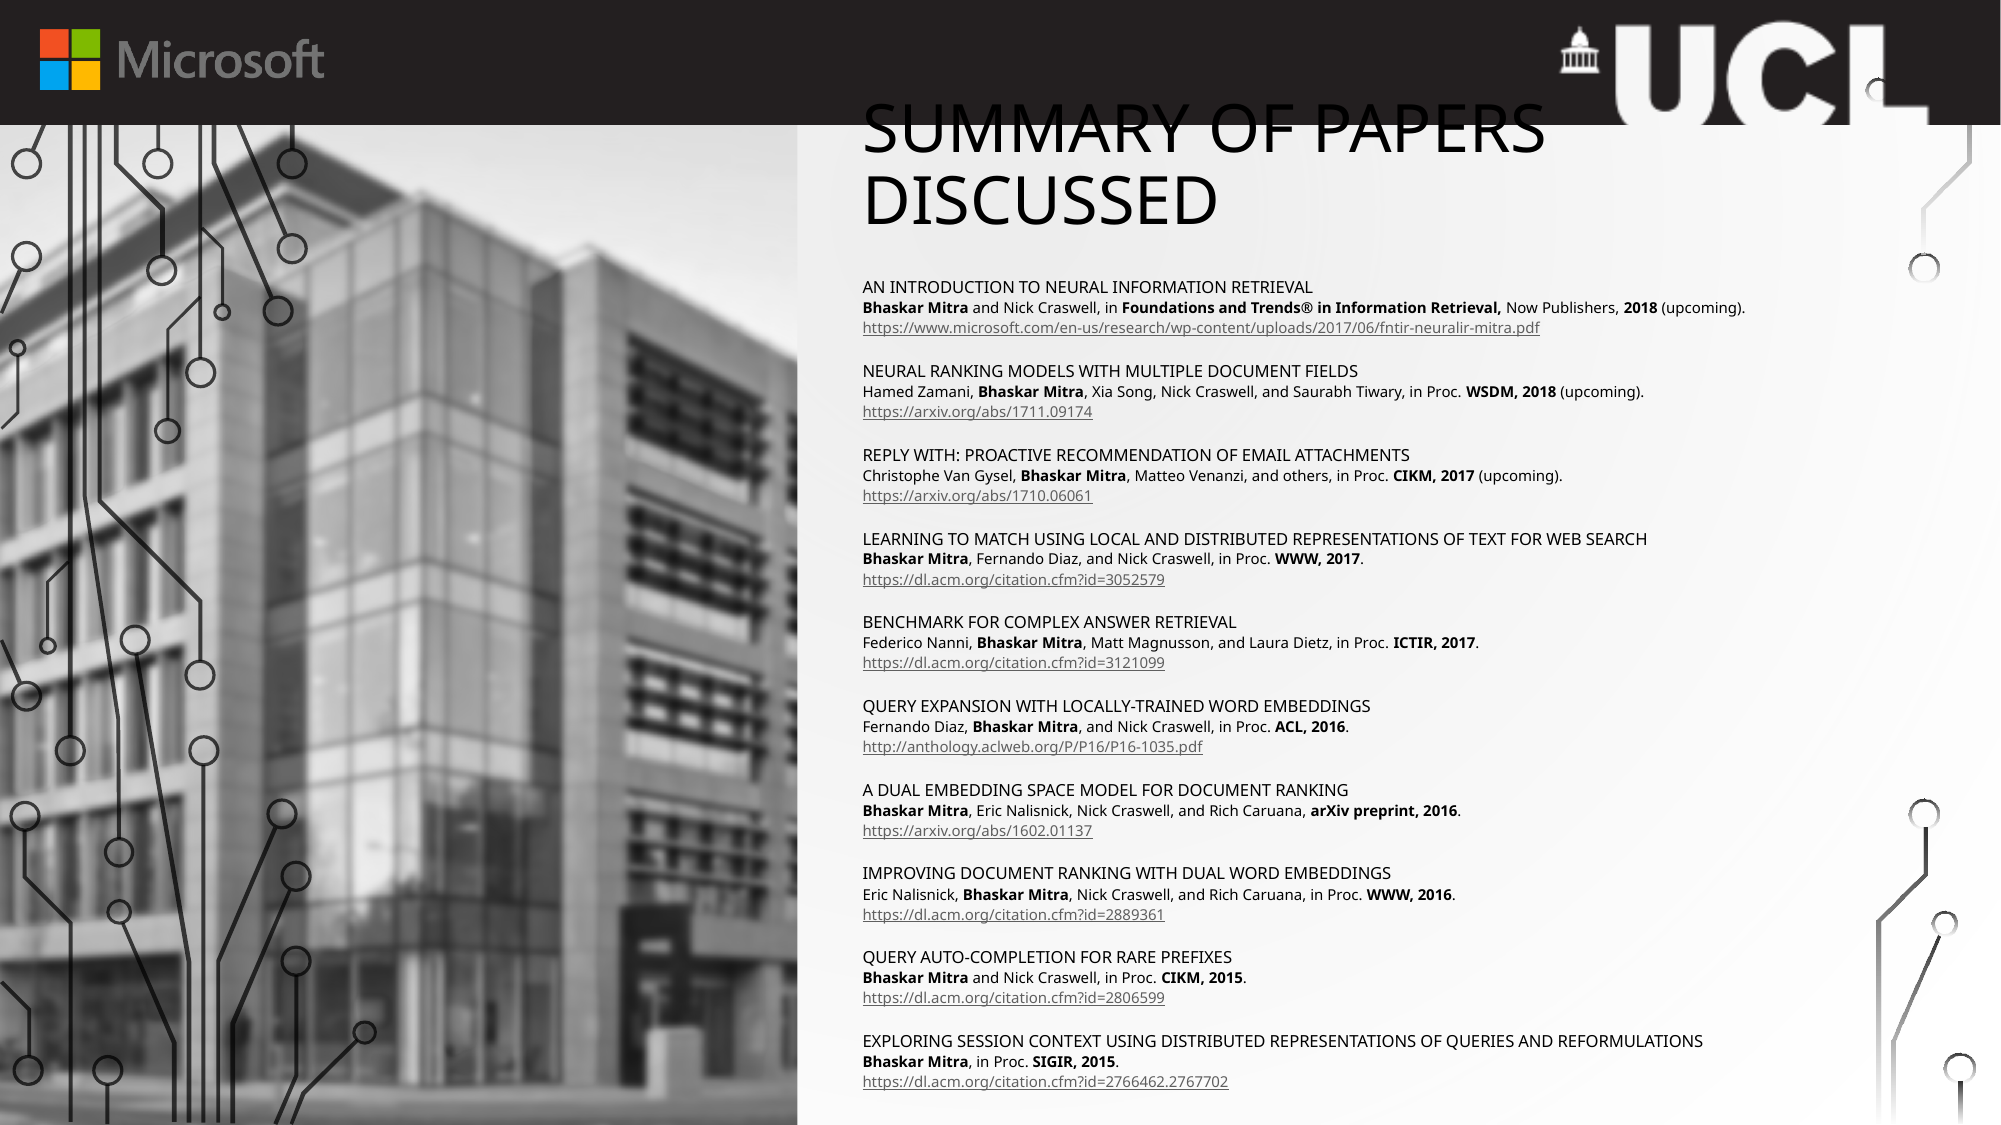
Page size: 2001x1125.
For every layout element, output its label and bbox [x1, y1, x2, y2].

picture [0, 0, 2000, 1125]
text_box [0, 125, 379, 1125]
text_box [1863, 125, 1976, 1124]
text_box [798, 125, 2000, 1125]
